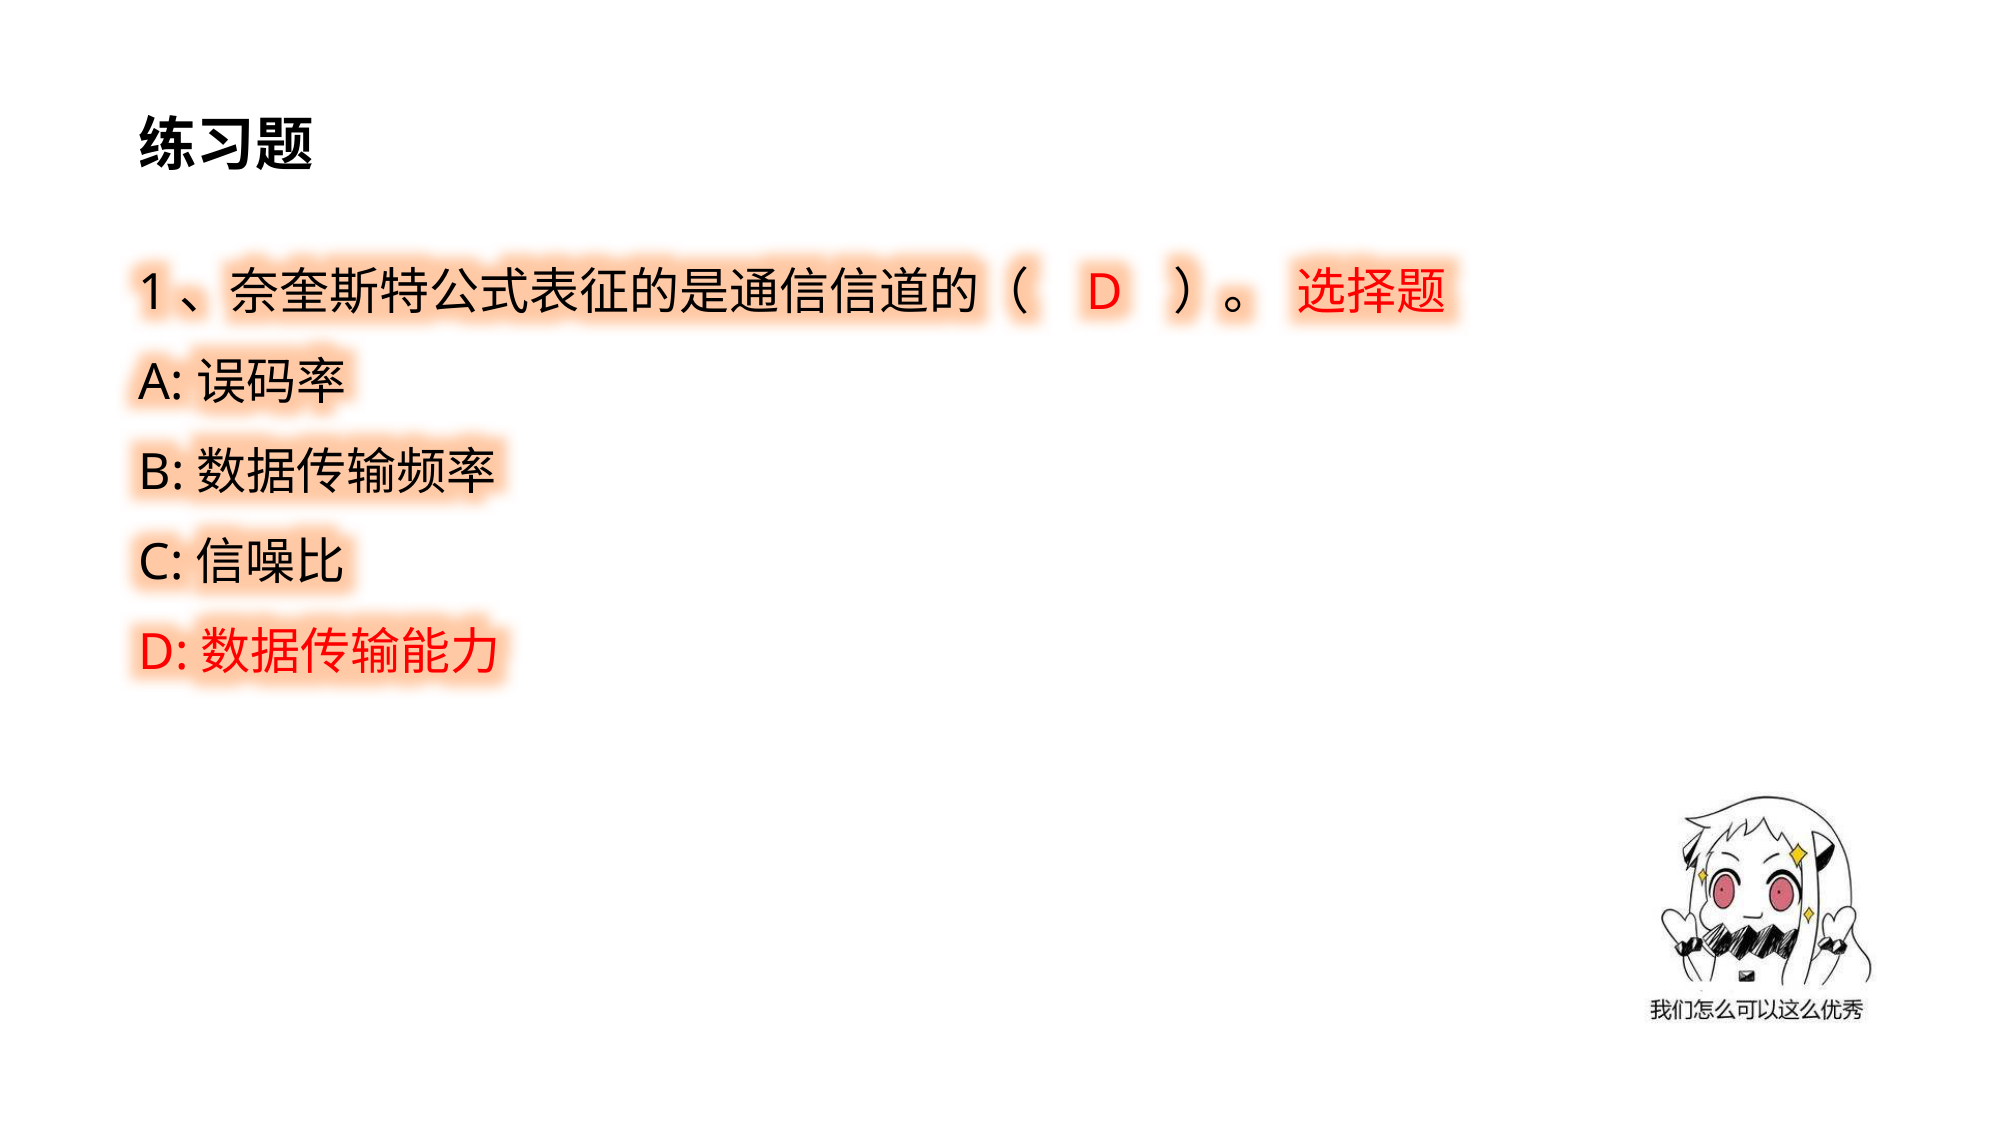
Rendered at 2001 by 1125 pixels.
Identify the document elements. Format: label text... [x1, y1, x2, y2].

text_box 练习题 [120, 97, 1568, 187]
text_box 物理层 [113, 212, 1847, 1055]
text_box 1、奈奎斯特公式表征的是通信信道的（ D ）。 选择题 A:误码率 B:数据传输频率 C:信噪比 D:数据传输能力 [120, 219, 1839, 1047]
picture [1628, 783, 1892, 1047]
table_cell 0 [117, 216, 1843, 1051]
